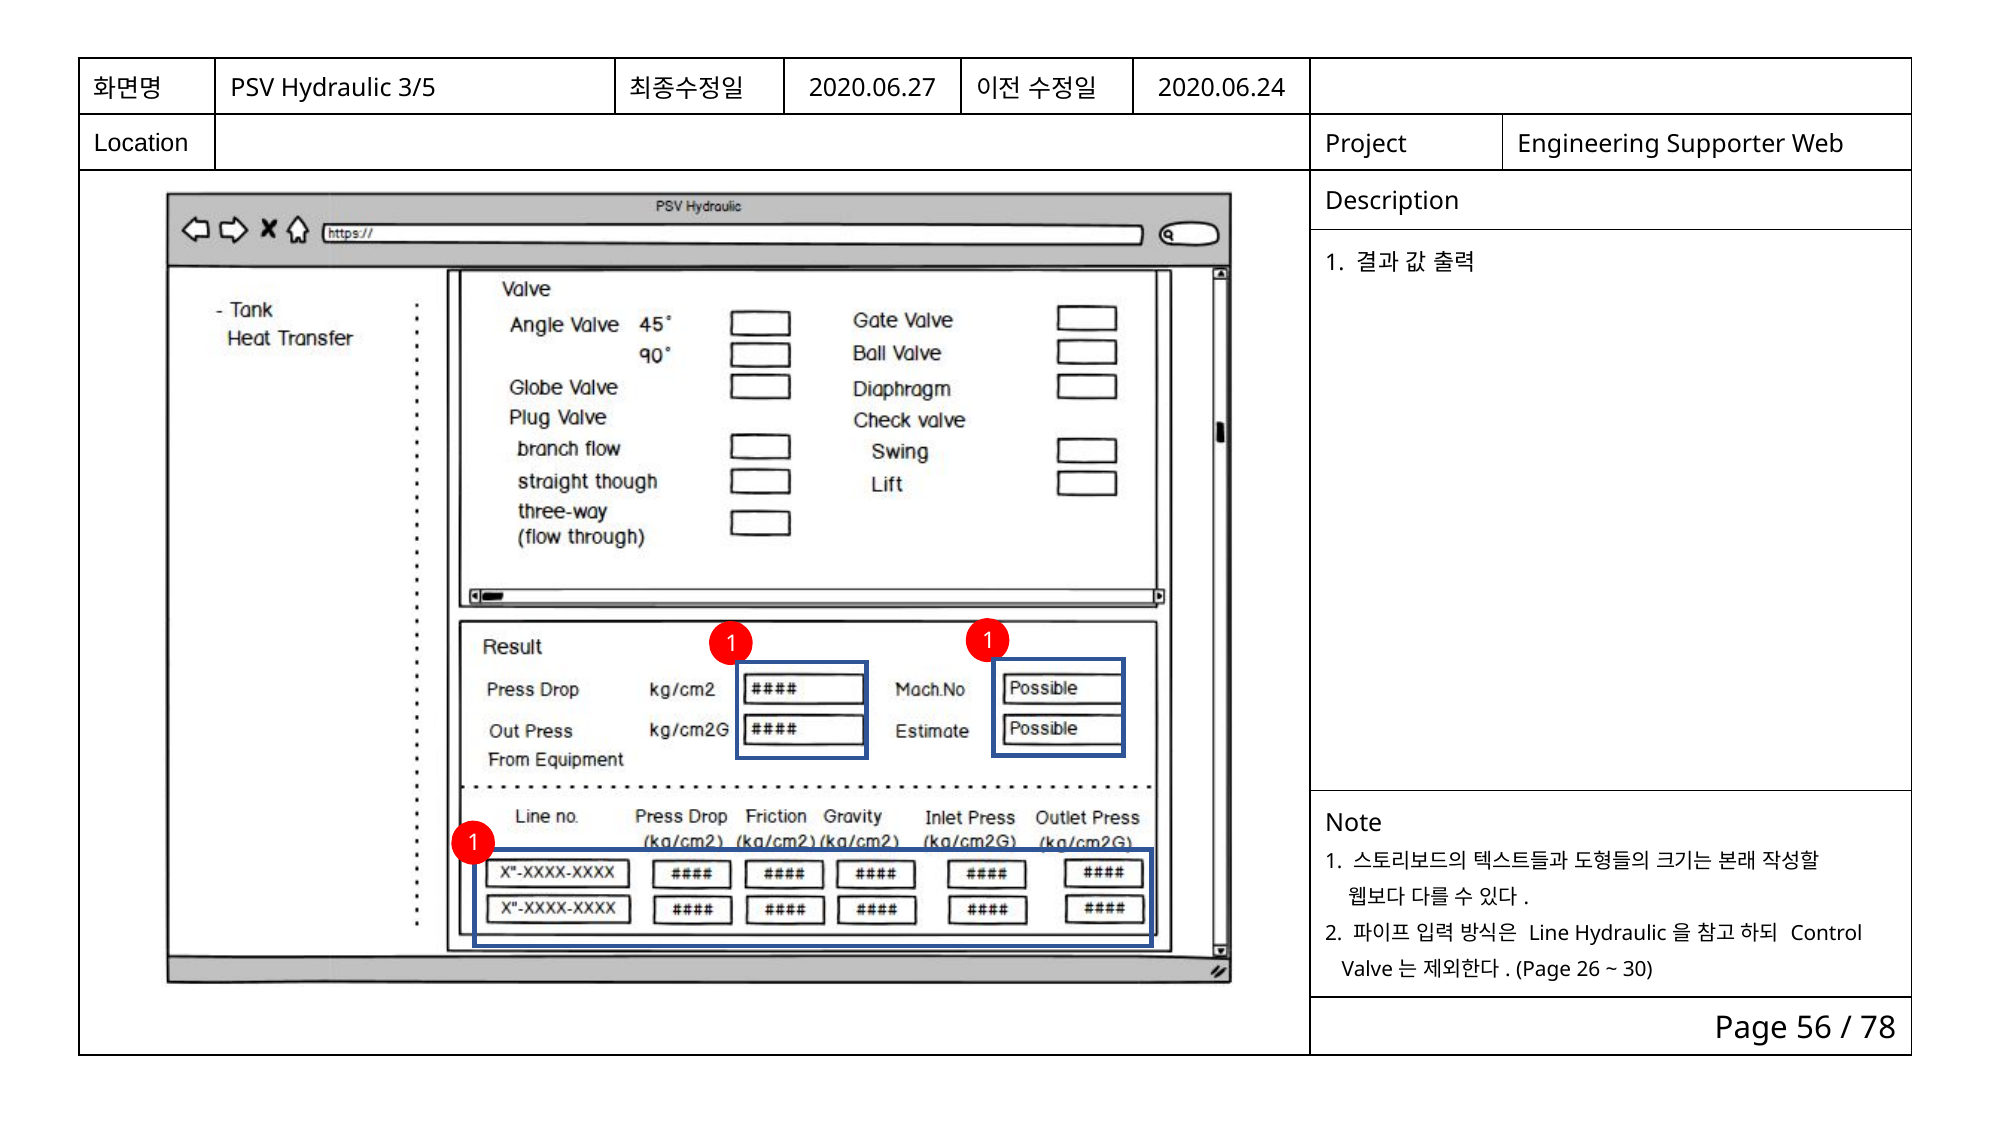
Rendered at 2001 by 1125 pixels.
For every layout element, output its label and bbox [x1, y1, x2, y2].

text_box [965, 617, 1011, 663]
table_header [1311, 59, 1911, 113]
table_cell [1503, 115, 1911, 169]
table_header [216, 59, 614, 113]
table_cell [1311, 791, 1911, 996]
table_header [80, 59, 214, 113]
text_box [709, 620, 755, 665]
text_box [451, 820, 497, 865]
table_cell [1311, 230, 1911, 790]
table_cell [216, 115, 1309, 169]
table_header [962, 59, 1132, 113]
table_header [785, 59, 960, 113]
table_cell [1311, 998, 1911, 1054]
table_cell [1311, 115, 1502, 169]
table_header [1134, 59, 1309, 113]
table_header [616, 59, 783, 113]
picture [161, 189, 1241, 987]
table_cell [80, 171, 1309, 1054]
table_cell [80, 115, 214, 169]
table_cell [1311, 171, 1911, 229]
